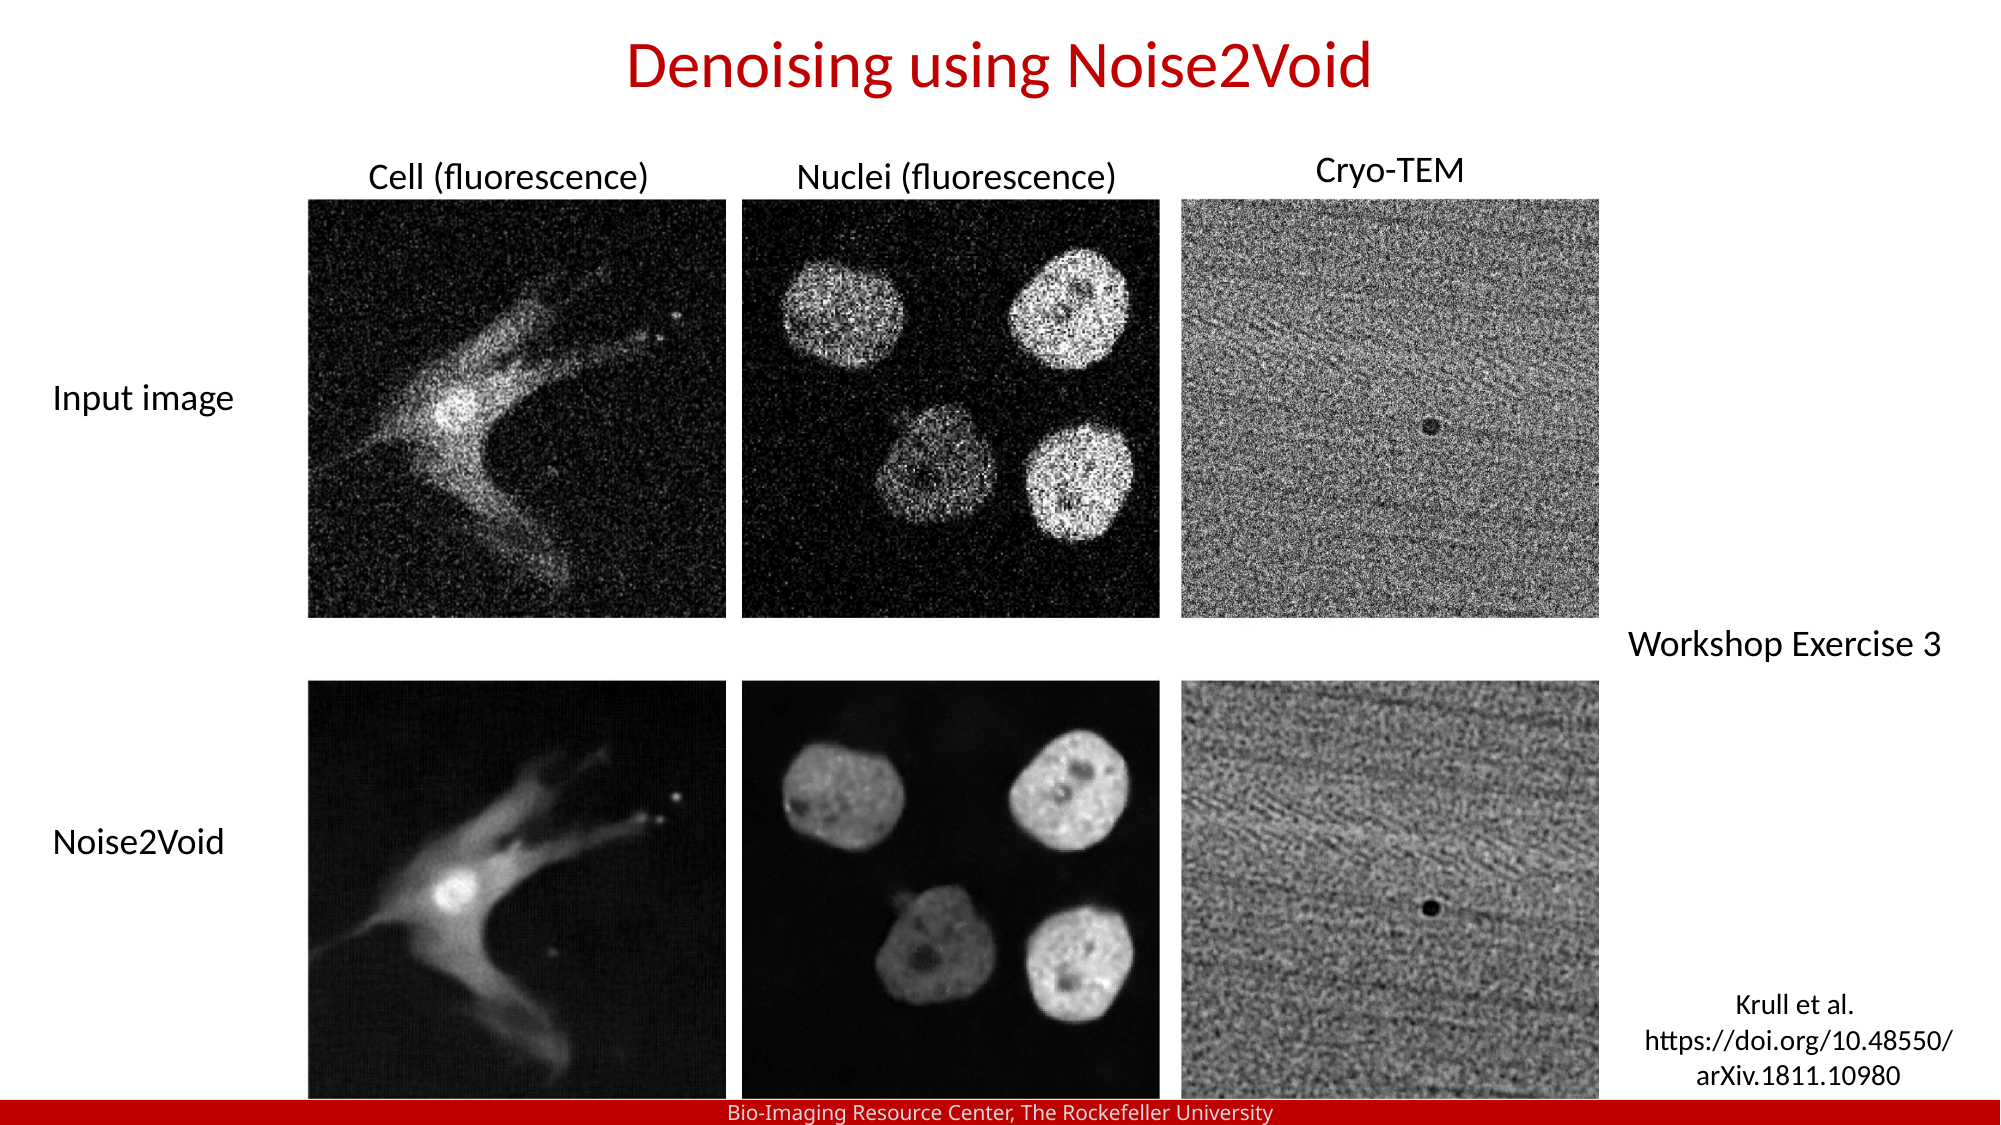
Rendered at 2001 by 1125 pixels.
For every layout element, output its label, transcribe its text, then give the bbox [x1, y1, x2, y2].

text_box Denoising using Noise2Void [0, 13, 2000, 109]
text_box Noise2Void [37, 810, 270, 870]
text_box Cryo-TEM [1181, 137, 1600, 198]
text_box Cell (fluorescence) [300, 144, 719, 205]
text_box Krull et al. https://doi.org/10.48550/arXiv.1811.10980 [1589, 978, 2000, 1099]
text_box Bio-Imaging Resource Center, The Rockefeller University [0, 1099, 2000, 1125]
picture [66, 200, 1840, 1098]
text_box Input image [37, 365, 270, 426]
text_box Nuclei (fluorescence) [747, 144, 1166, 205]
text_box Workshop Exercise 3 [1840, 611, 2000, 672]
